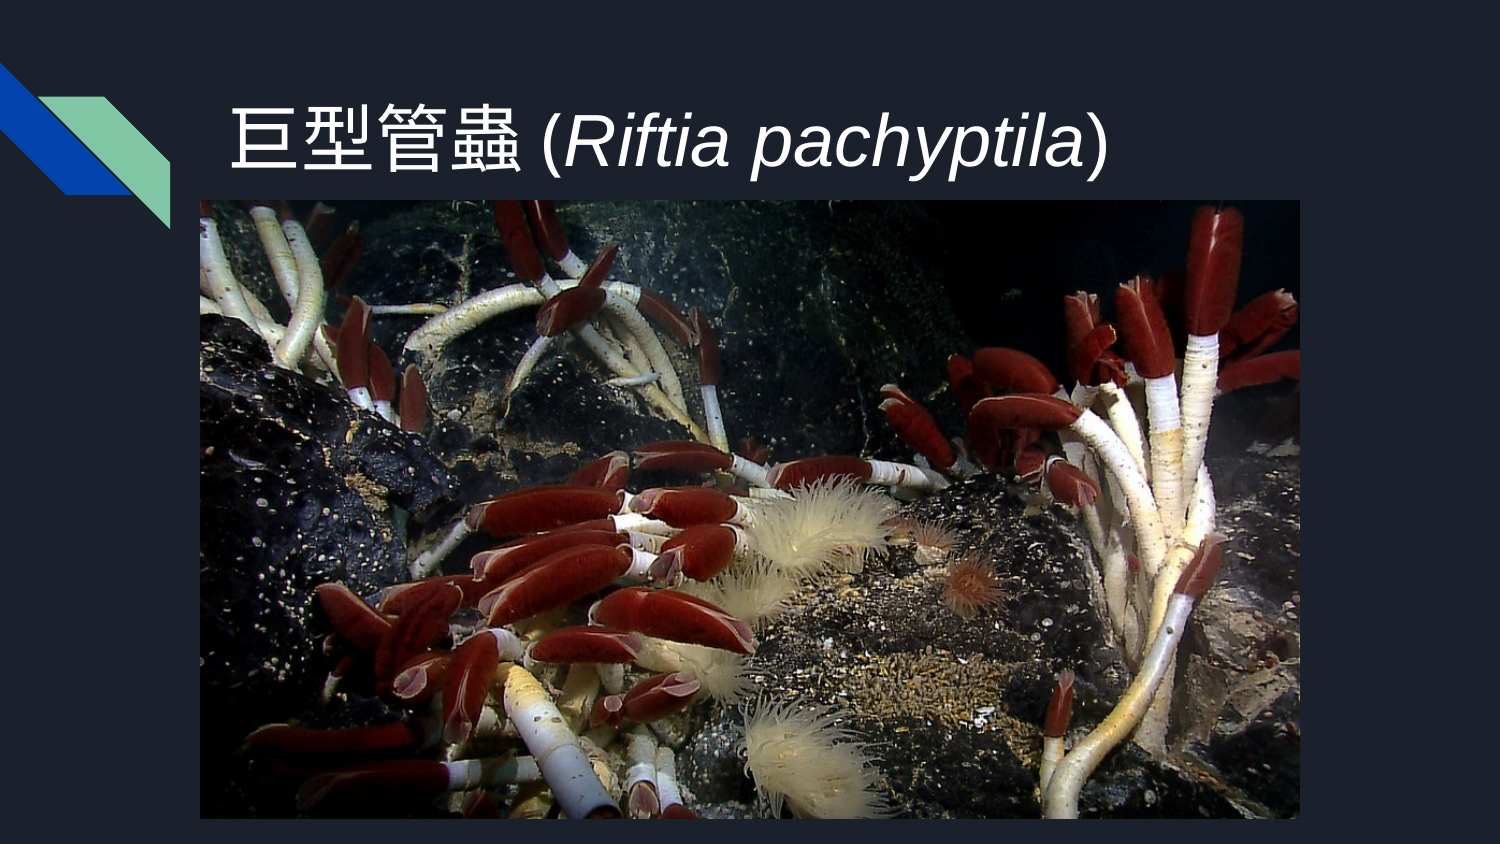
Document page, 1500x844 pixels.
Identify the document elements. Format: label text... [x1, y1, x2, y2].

picture [200, 199, 1300, 819]
title 巨型管蟲(Riftia pachyptila) [212, 64, 1368, 215]
